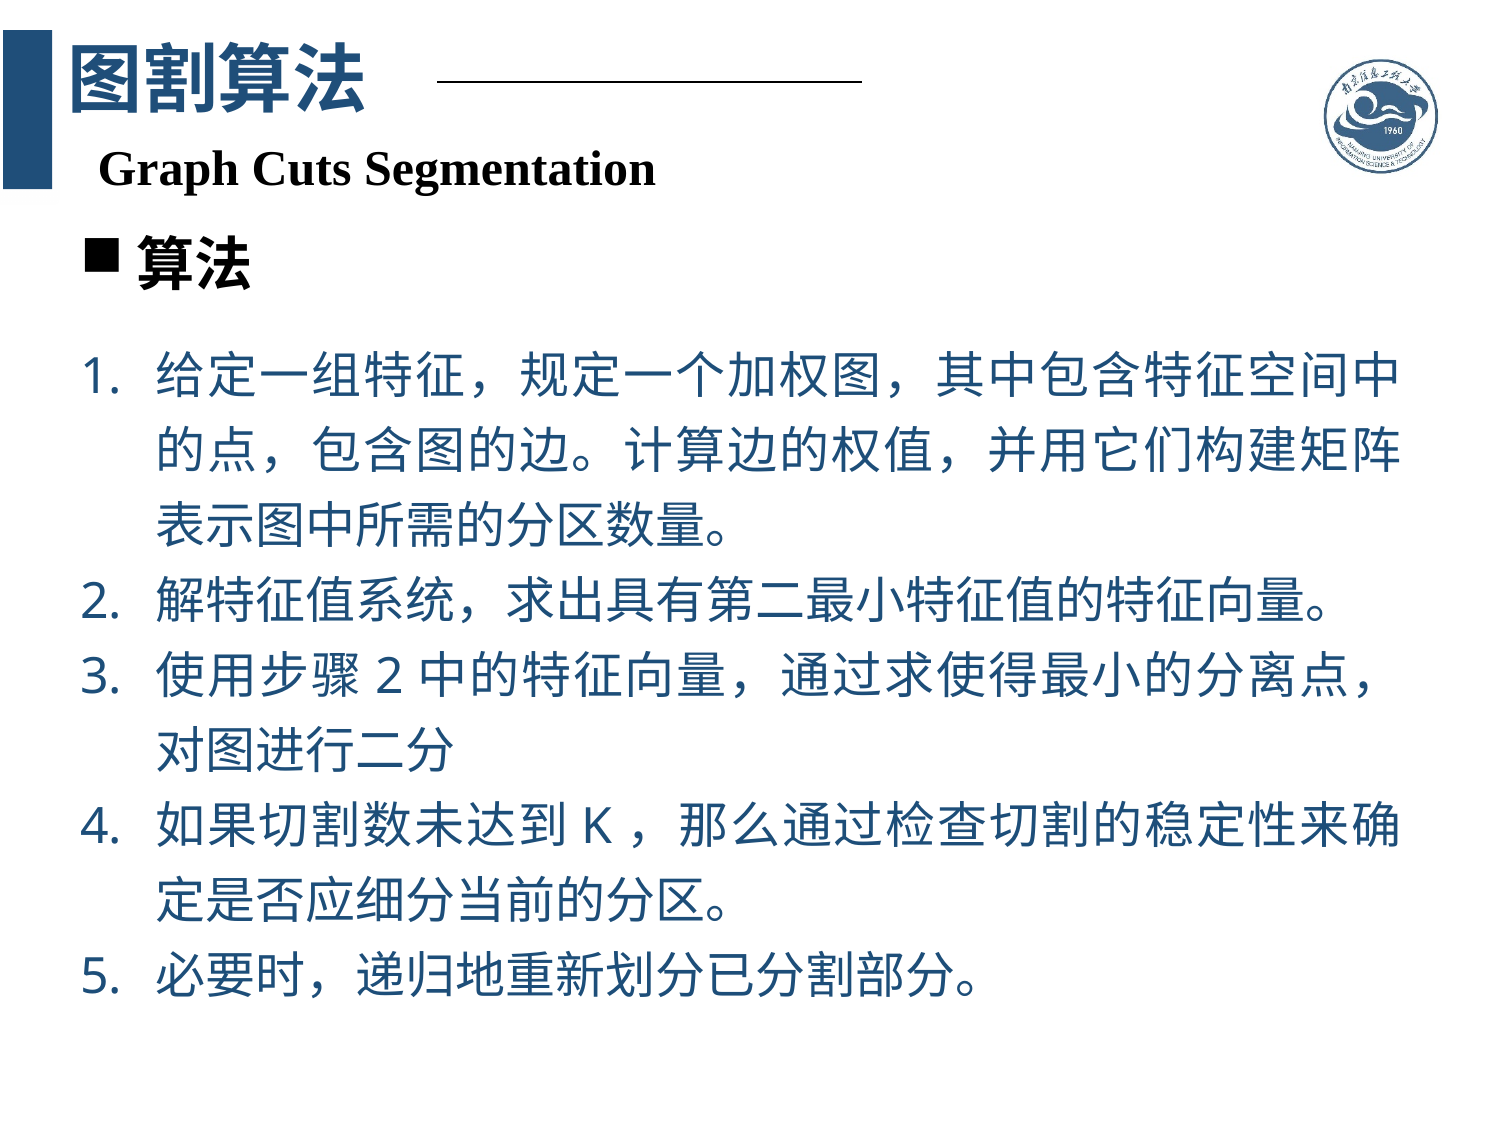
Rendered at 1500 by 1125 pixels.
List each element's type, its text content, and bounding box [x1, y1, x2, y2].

text_box 算法 [65, 219, 1488, 305]
text_box 图割算法 [52, 16, 452, 148]
picture [1308, 44, 1452, 185]
text_box [2, 29, 53, 190]
text_box Graph Cuts Segmentation [82, 102, 862, 219]
